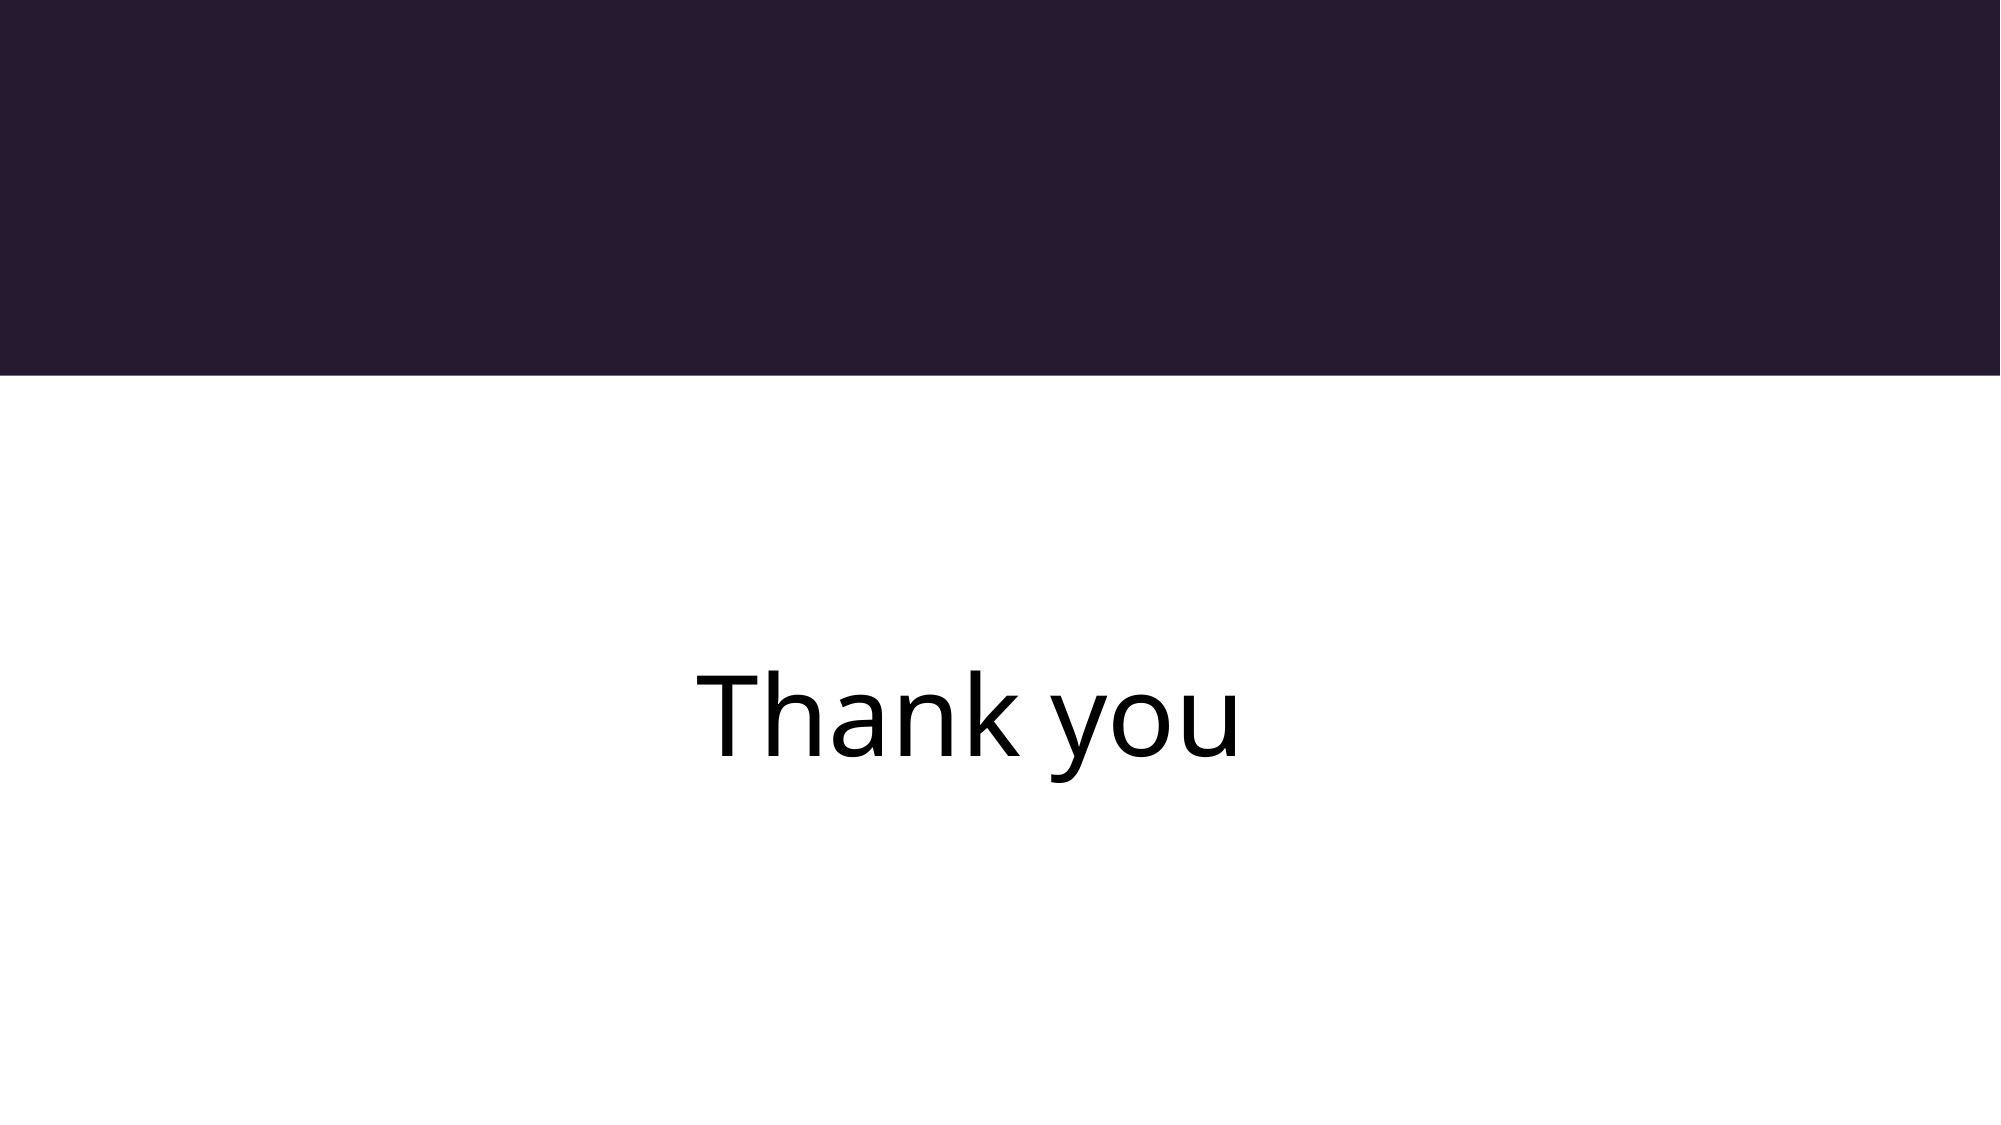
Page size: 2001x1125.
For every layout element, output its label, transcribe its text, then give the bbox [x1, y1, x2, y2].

title Thank you [79, 483, 1863, 787]
